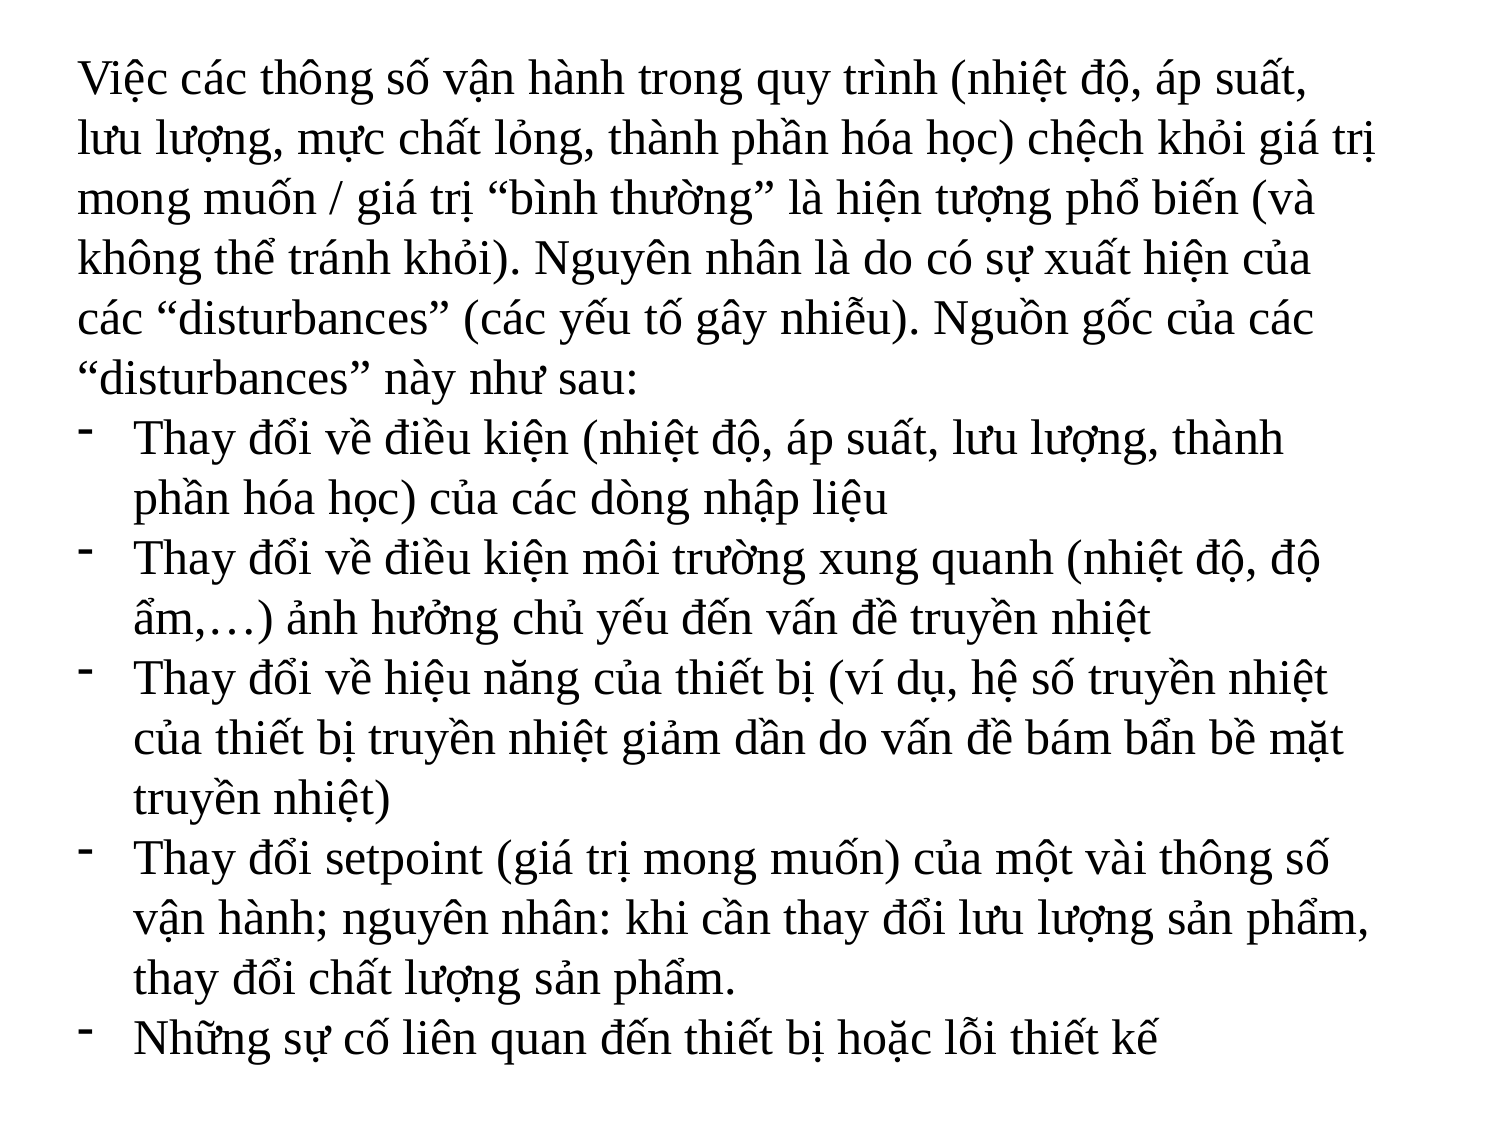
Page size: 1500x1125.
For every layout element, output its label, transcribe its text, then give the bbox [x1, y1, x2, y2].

text_box Việc các thông số vận hành trong quy trình (nhiệt độ, áp suất, lưu lượng, mực chất lỏng, thành phần hóa học) chệch khỏi giá trị mong muốn / giá trị “bình thường” là hiện tượng phổ biến (và không thể tránh khỏi). Nguyên nhân là do có sự xuất hiện của các “disturbances” (các yếu tố gây nhiễu). Nguồn gốc của các “disturbances” này như sau: Thay đổi về điều kiện (nhiệt độ, áp suất, lưu lượng, thành phần hóa học) của các dòng nhập liệu Thay đổi về điều kiện môi trường xung quanh (nhiệt độ, độ ẩm,…) ảnh hưởng chủ yếu đến vấn đề truyền nhiệt Thay đổi về hiệu năng của thiết bị (ví dụ, hệ số truyền nhiệt của thiết bị truyền nhiệt giảm dần do vấn đề bám bẩn bề mặt truyền nhiệt) Thay đổi setpoint (giá trị mong muốn) của một vài thông số vận hành; nguyên nhân: khi cần thay đổi lưu lượng sản phẩm, thay đổi chất lượng sản phẩm. Những sự cố liên quan đến thiết bị hoặc lỗi thiết kế [62, 37, 1400, 1073]
